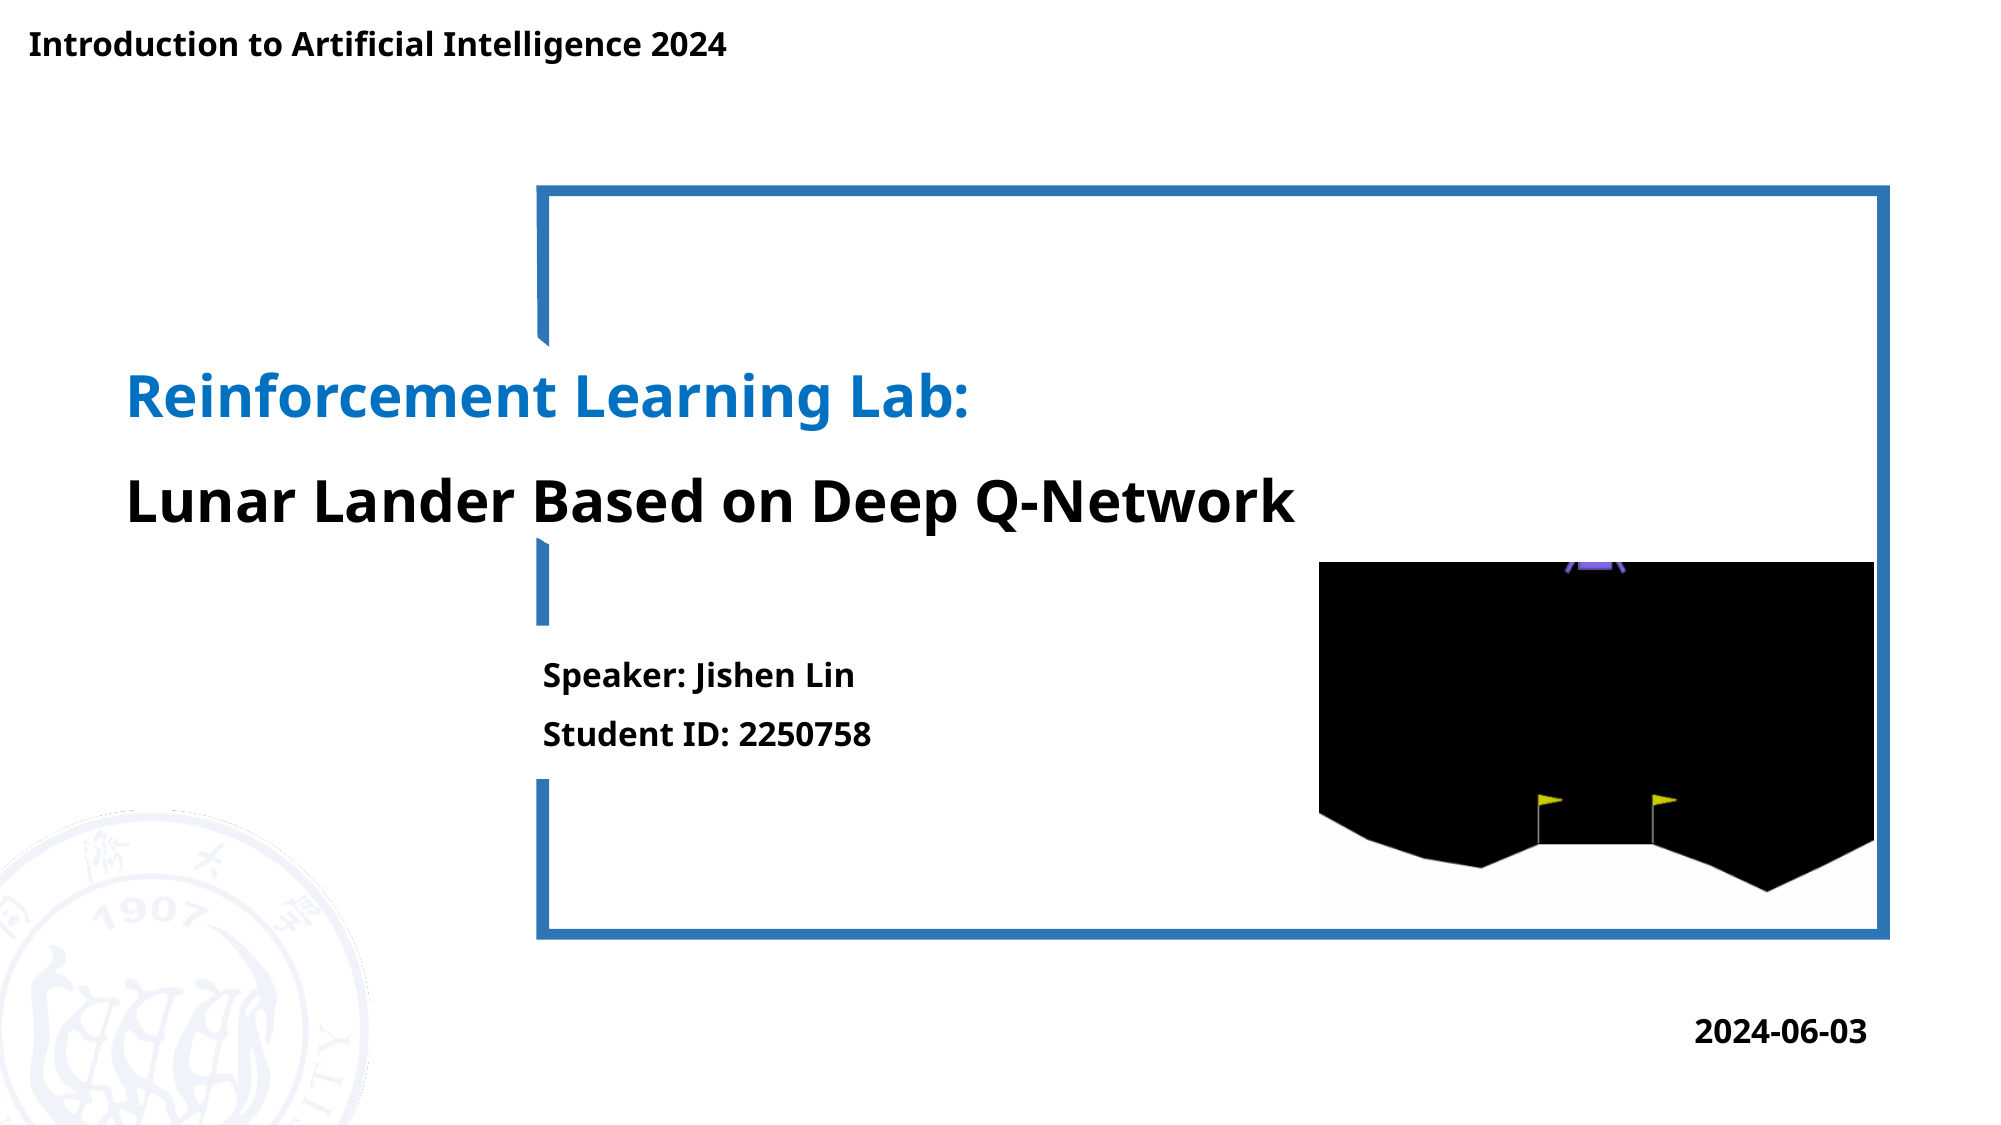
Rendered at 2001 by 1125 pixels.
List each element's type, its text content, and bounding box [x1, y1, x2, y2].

title Reinforcement Learning Lab: Lunar Lander Based on Deep Q-Network [110, 344, 1465, 542]
picture [0, 809, 370, 1125]
text_box 2024-06-03 [1665, 992, 1897, 1058]
text_box Introduction to Artificial Intelligence 2024 [14, 15, 754, 71]
text_box Speaker: Jishen Lin Student ID: 2250758 [528, 642, 916, 761]
picture [1319, 562, 1874, 925]
